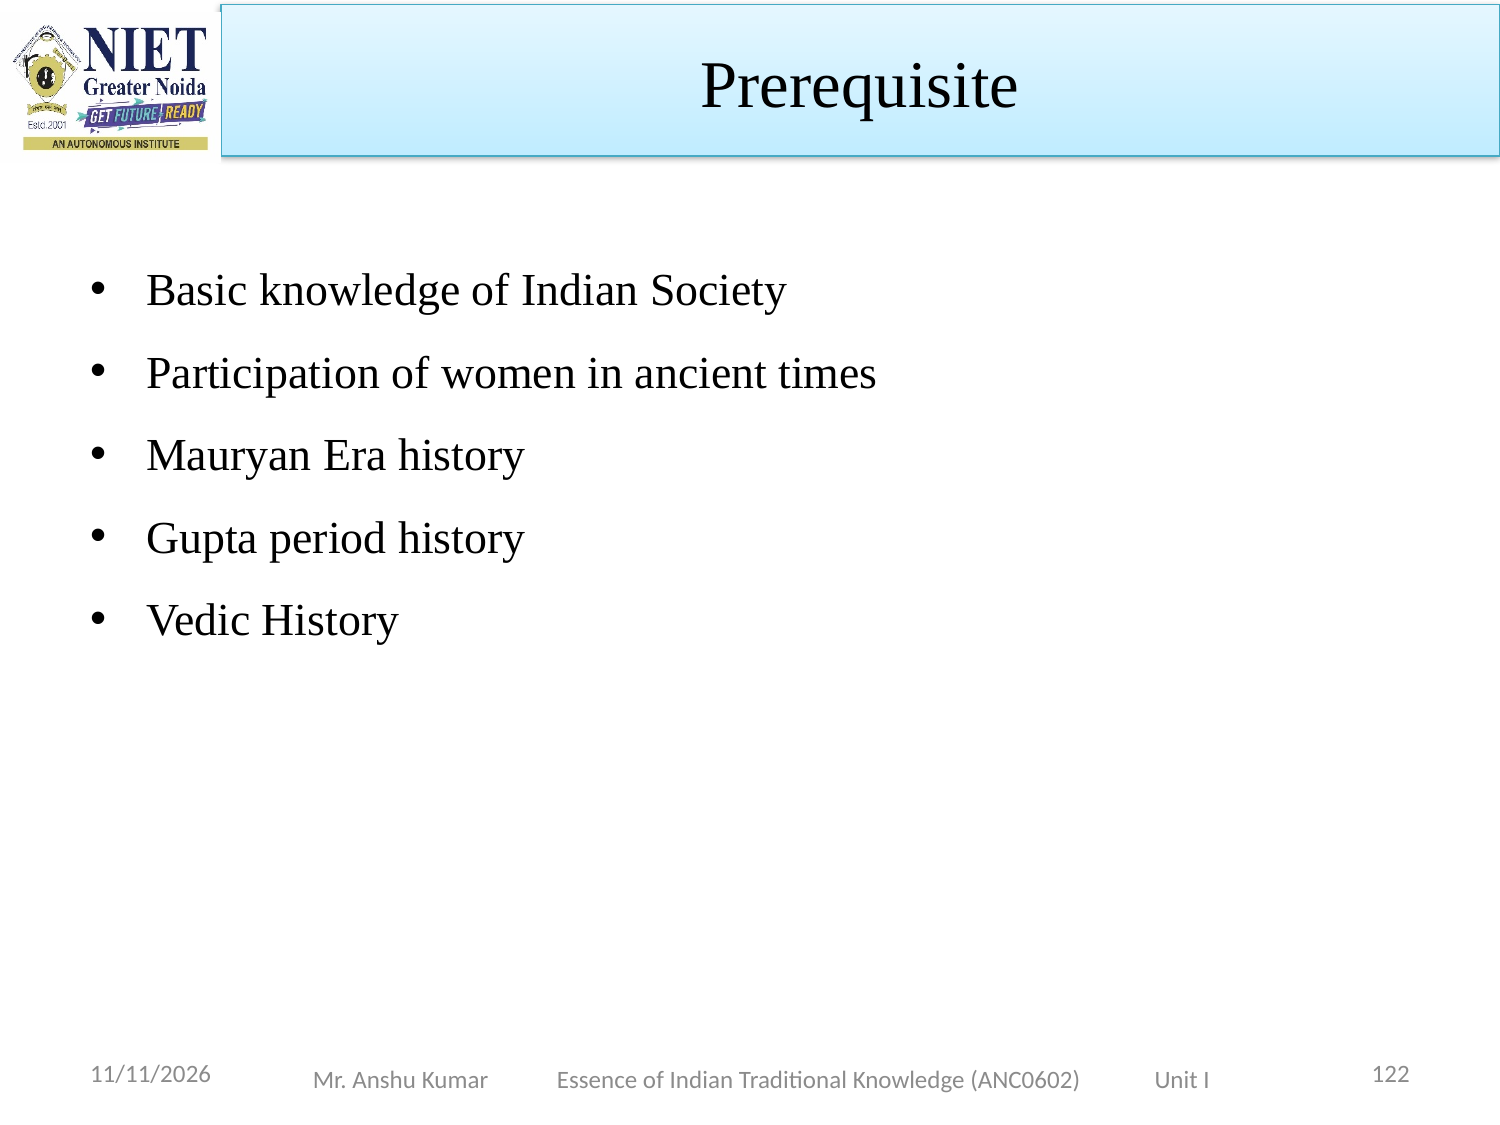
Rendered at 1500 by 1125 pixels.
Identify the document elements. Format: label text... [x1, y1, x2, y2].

slide_number 122 [1074, 1042, 1425, 1103]
picture [0, 11, 222, 163]
footer Mr. Anshu Kumar Essence of Indian Traditional Knowledge (ANC0602) Unit I [237, 1042, 1288, 1115]
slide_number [75, 1042, 237, 1103]
text_box Prerequisite [220, 4, 1500, 157]
list Basic knowledge of Indian Society Participation of women in ancient times Mauryan Era history Gupta period history Vedic History [75, 224, 1463, 763]
